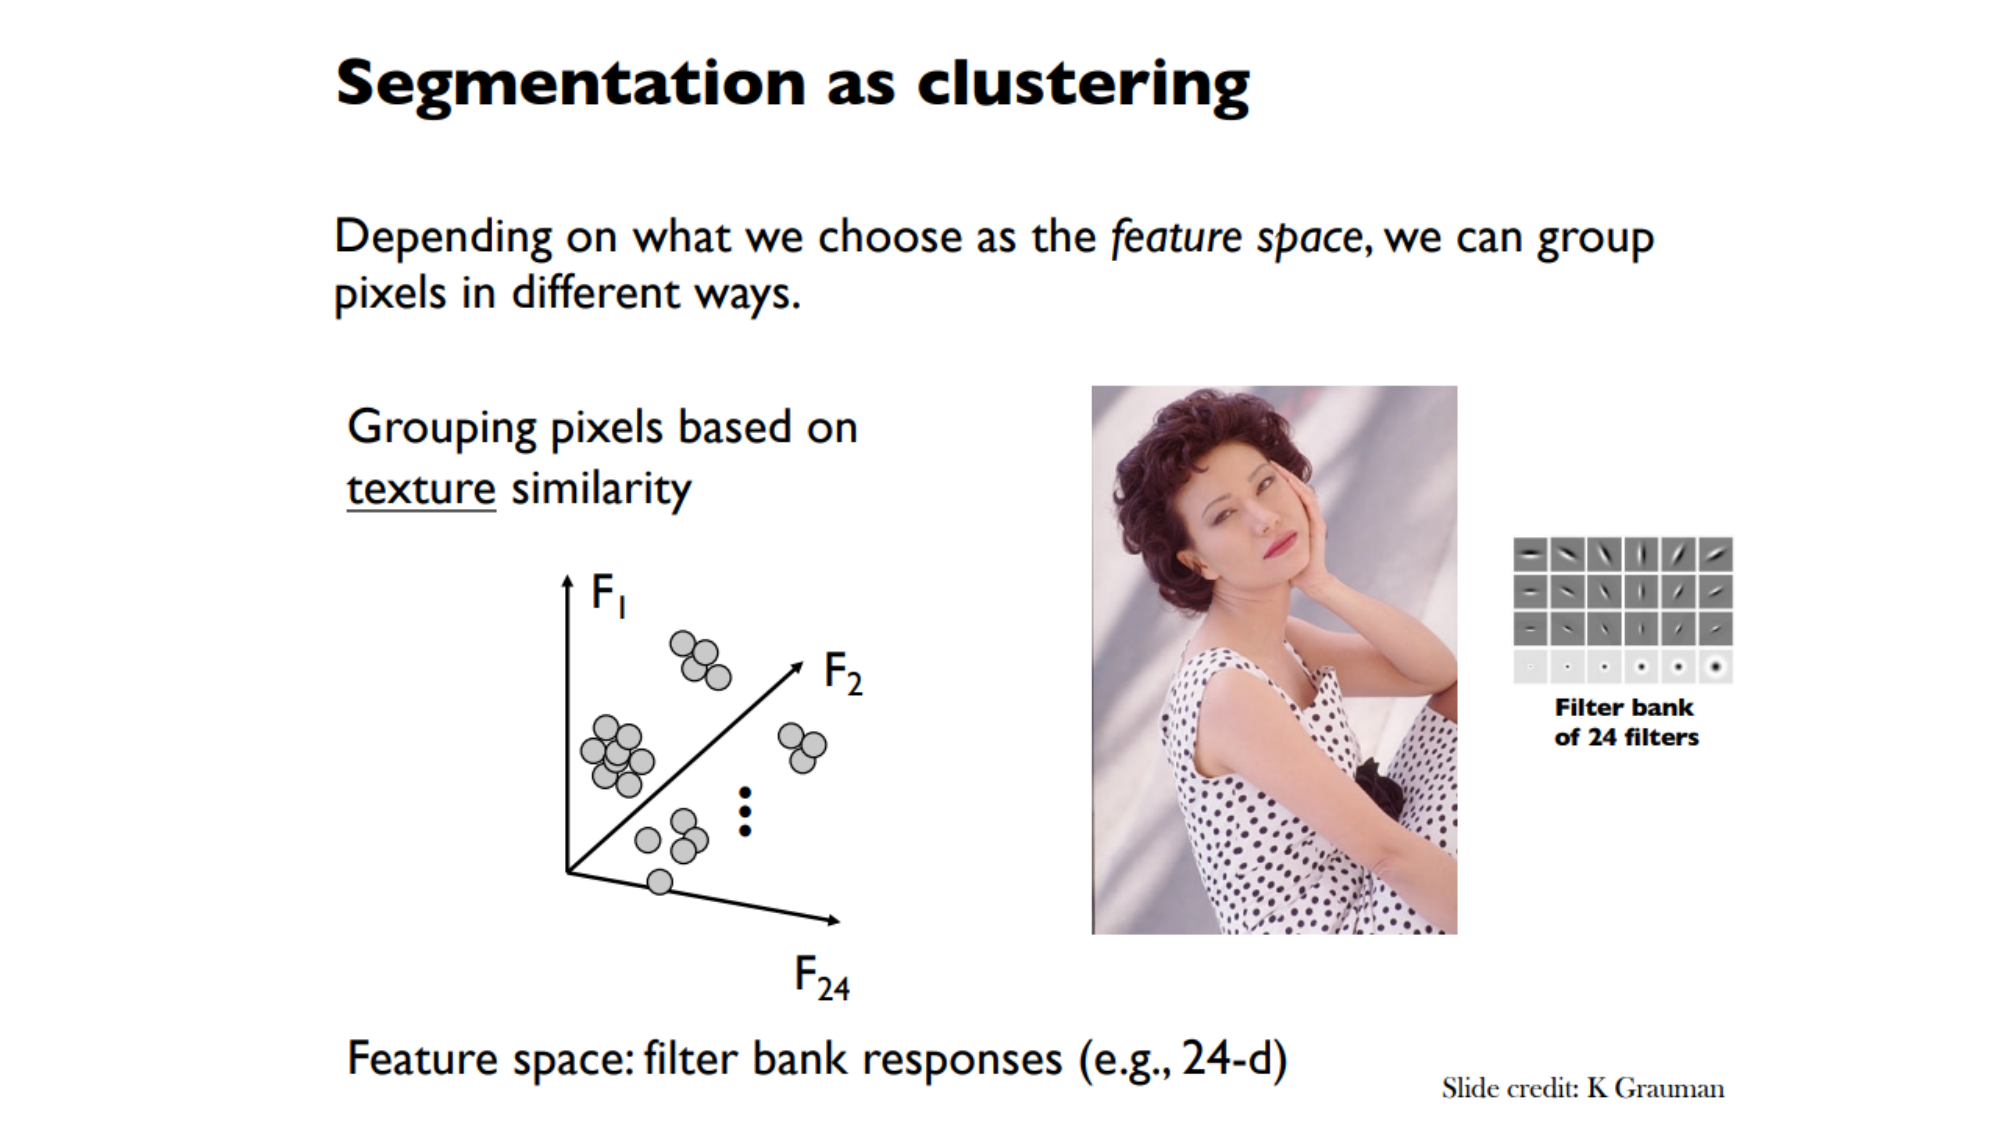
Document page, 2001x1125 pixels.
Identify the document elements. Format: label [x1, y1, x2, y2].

picture [224, 3, 1776, 1122]
